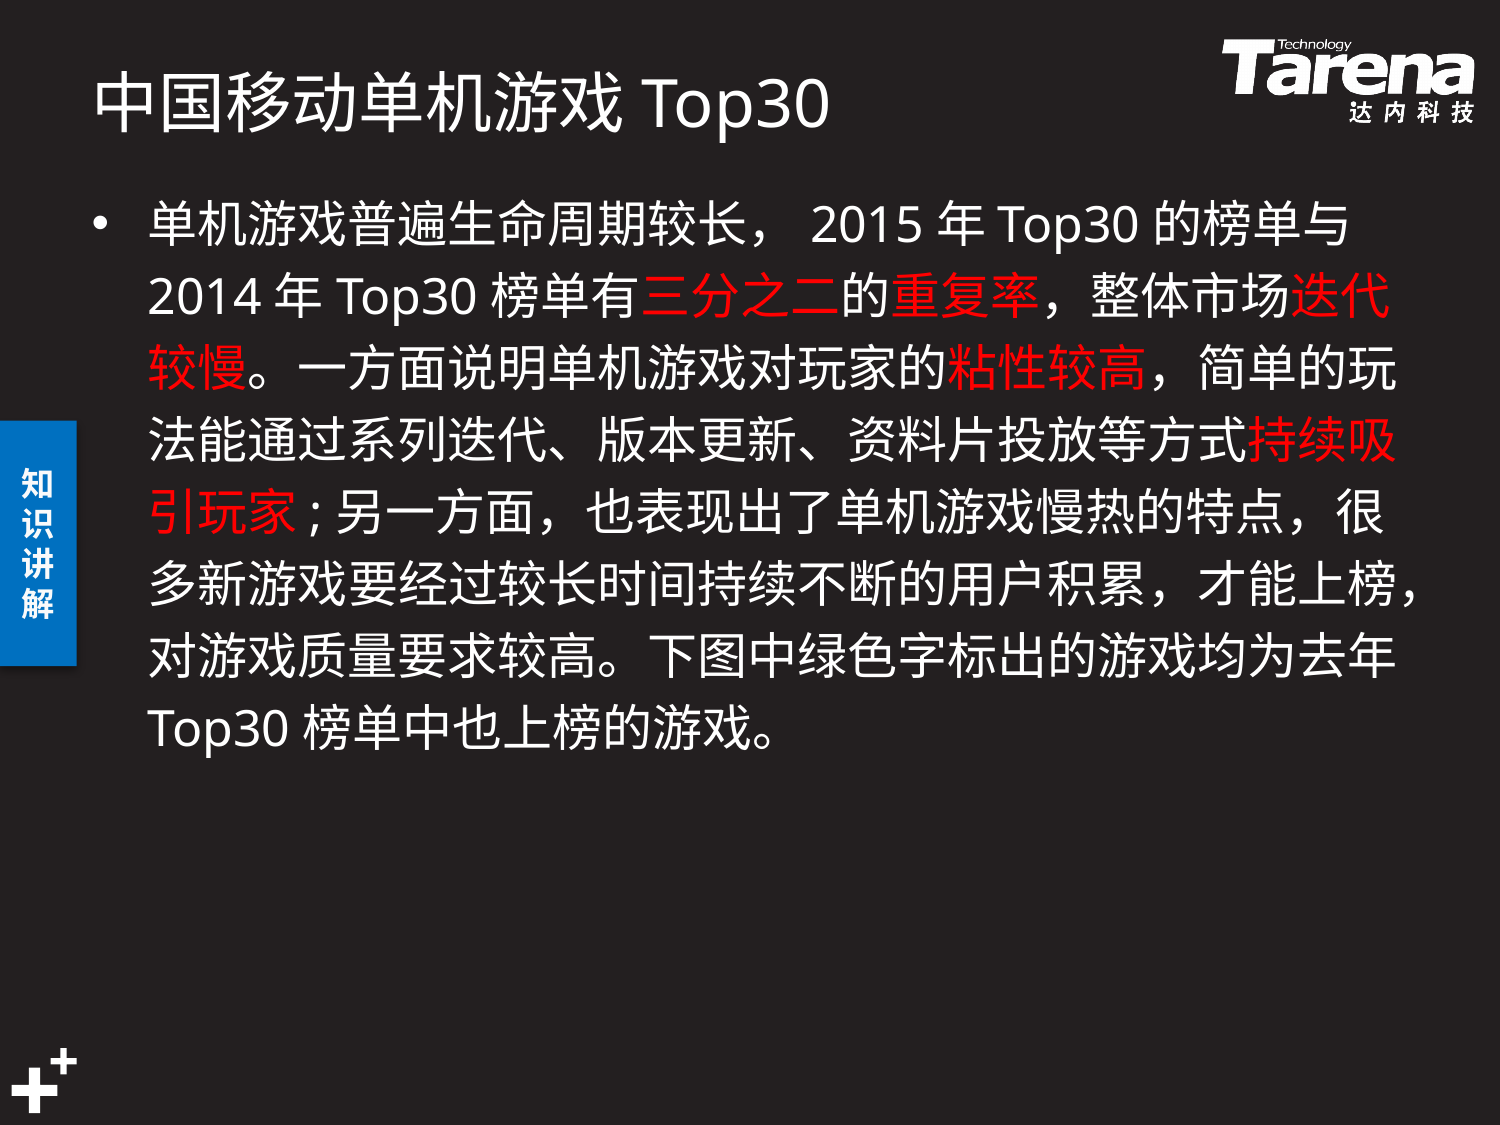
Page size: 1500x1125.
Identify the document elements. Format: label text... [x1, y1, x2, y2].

picture [1222, 39, 1475, 123]
list 单机游戏普遍生命周期较长，2015年Top30的榜单与2014年Top30榜单有三分之二的重复率，整体市场迭代较慢。一方面说明单机游戏对玩家的粘性较高，简单的玩法能通过系列迭代、版本更新、资料片投放等方式持续吸引玩家;另一方面，也表现出了单机游戏慢热的特点，很多新游戏要经过较长时间持续不断的用户积累，才能上榜，对游戏质量要求较高。下图中绿色字标出的游戏均为去年Top30榜单中也上榜的游戏。 [76, 172, 1424, 764]
title 中国移动单机游戏Top30 [76, 42, 1188, 160]
